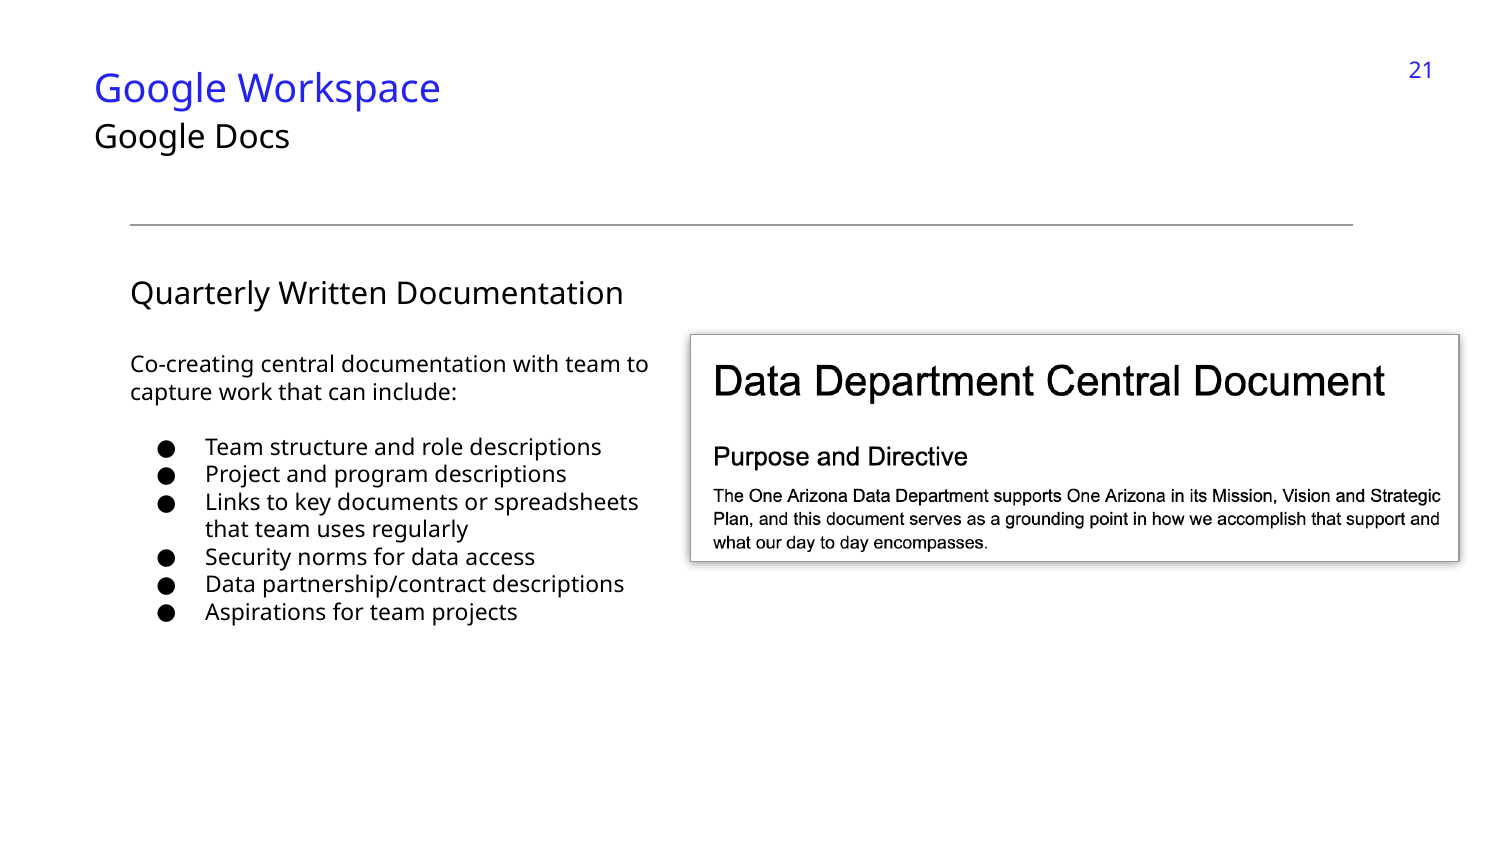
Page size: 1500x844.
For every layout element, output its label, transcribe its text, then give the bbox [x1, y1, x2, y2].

subtitle Google Workspace [78, 47, 669, 103]
picture [691, 334, 1459, 562]
list Google Docs [78, 100, 880, 162]
title Quarterly Written Documentation [115, 258, 692, 321]
title Co-creating central documentation with team to capture work that can include: Team structure and role descriptions Project and program descriptions Links to key documents or spreadsheets that team uses regularly Security norms for data access Data partnership/contract descriptions Aspirations for team projects [115, 335, 677, 717]
slide_number ‹#› [1392, 41, 1450, 71]
